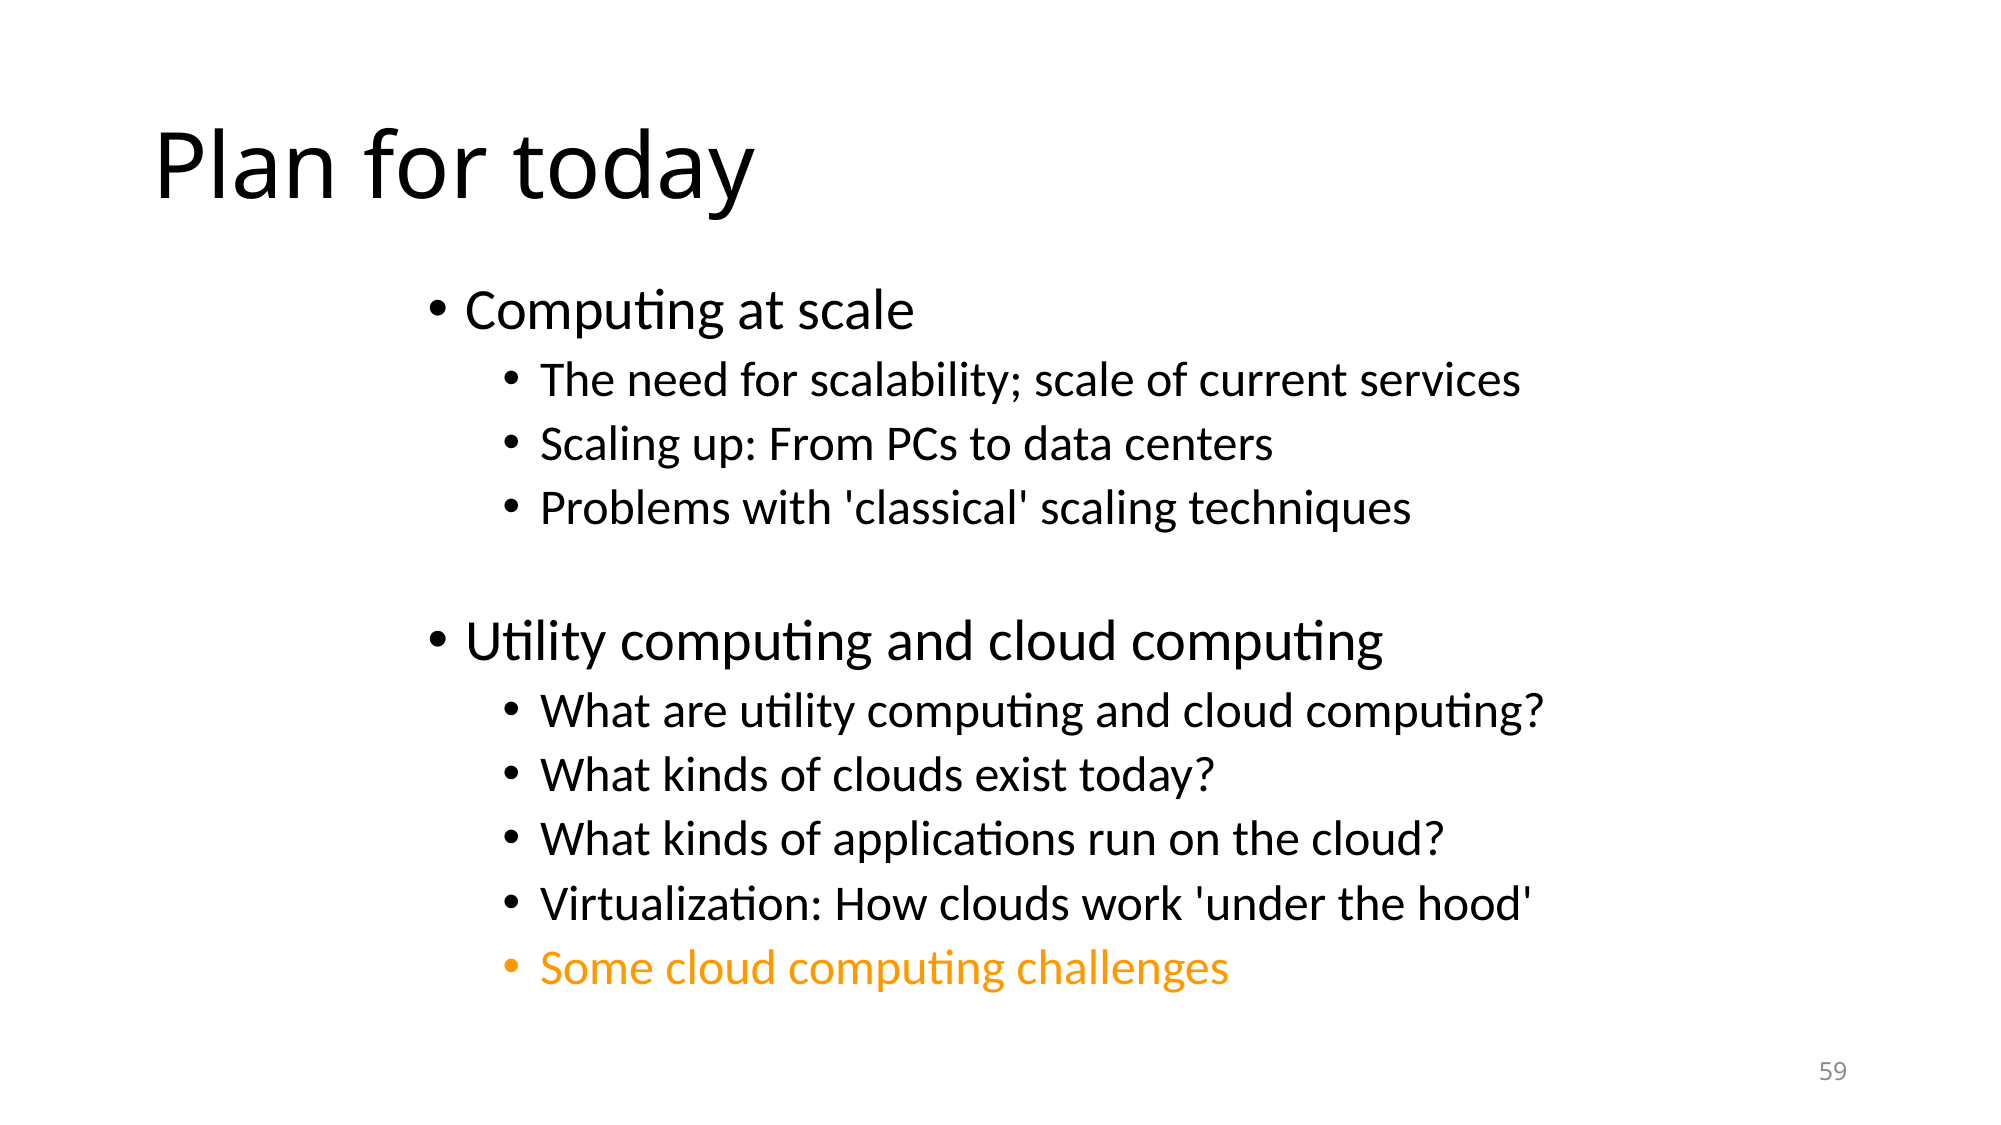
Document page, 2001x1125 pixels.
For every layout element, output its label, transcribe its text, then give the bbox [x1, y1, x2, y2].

title Plan for today [137, 59, 1863, 278]
slide_number 59 [1412, 1042, 1863, 1103]
list Computing at scale The need for scalability; scale of current services Scaling up: From PCs to data centers Problems with 'classical' scaling techniques Utility computing and cloud computing What are utility computing and cloud computing? What kinds of clouds exist today? What kinds of applications run on the cloud? Virtualization: How clouds work 'under the hood' Some cloud computing challenges [412, 272, 1702, 1016]
